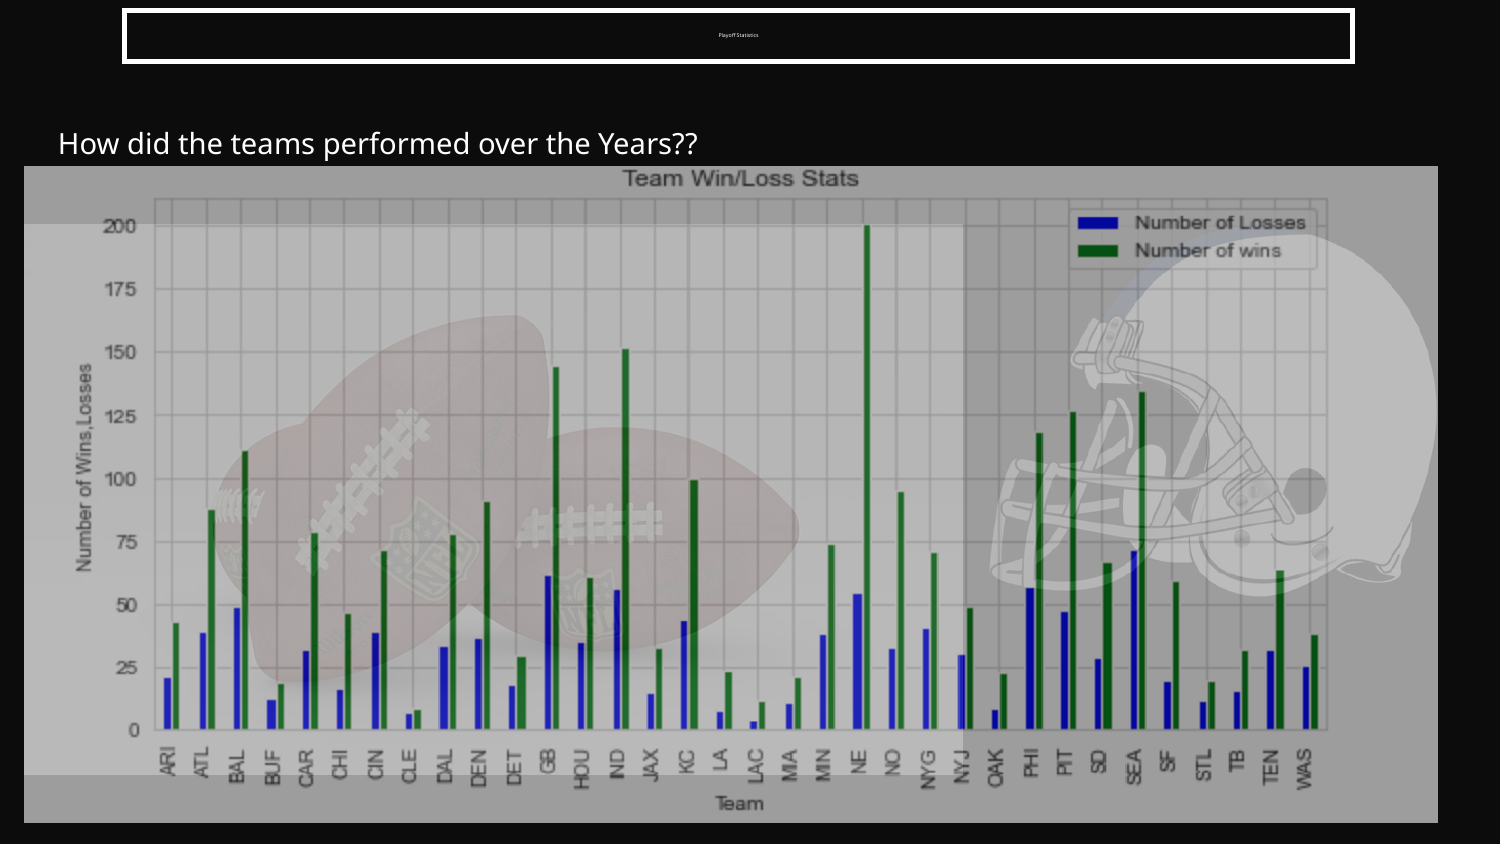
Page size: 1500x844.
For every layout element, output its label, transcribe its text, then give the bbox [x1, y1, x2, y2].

text_box How did the teams performed over the Years?? [39, 119, 1341, 164]
picture [24, 166, 1438, 824]
title Playoff Statistics [122, 8, 1355, 64]
